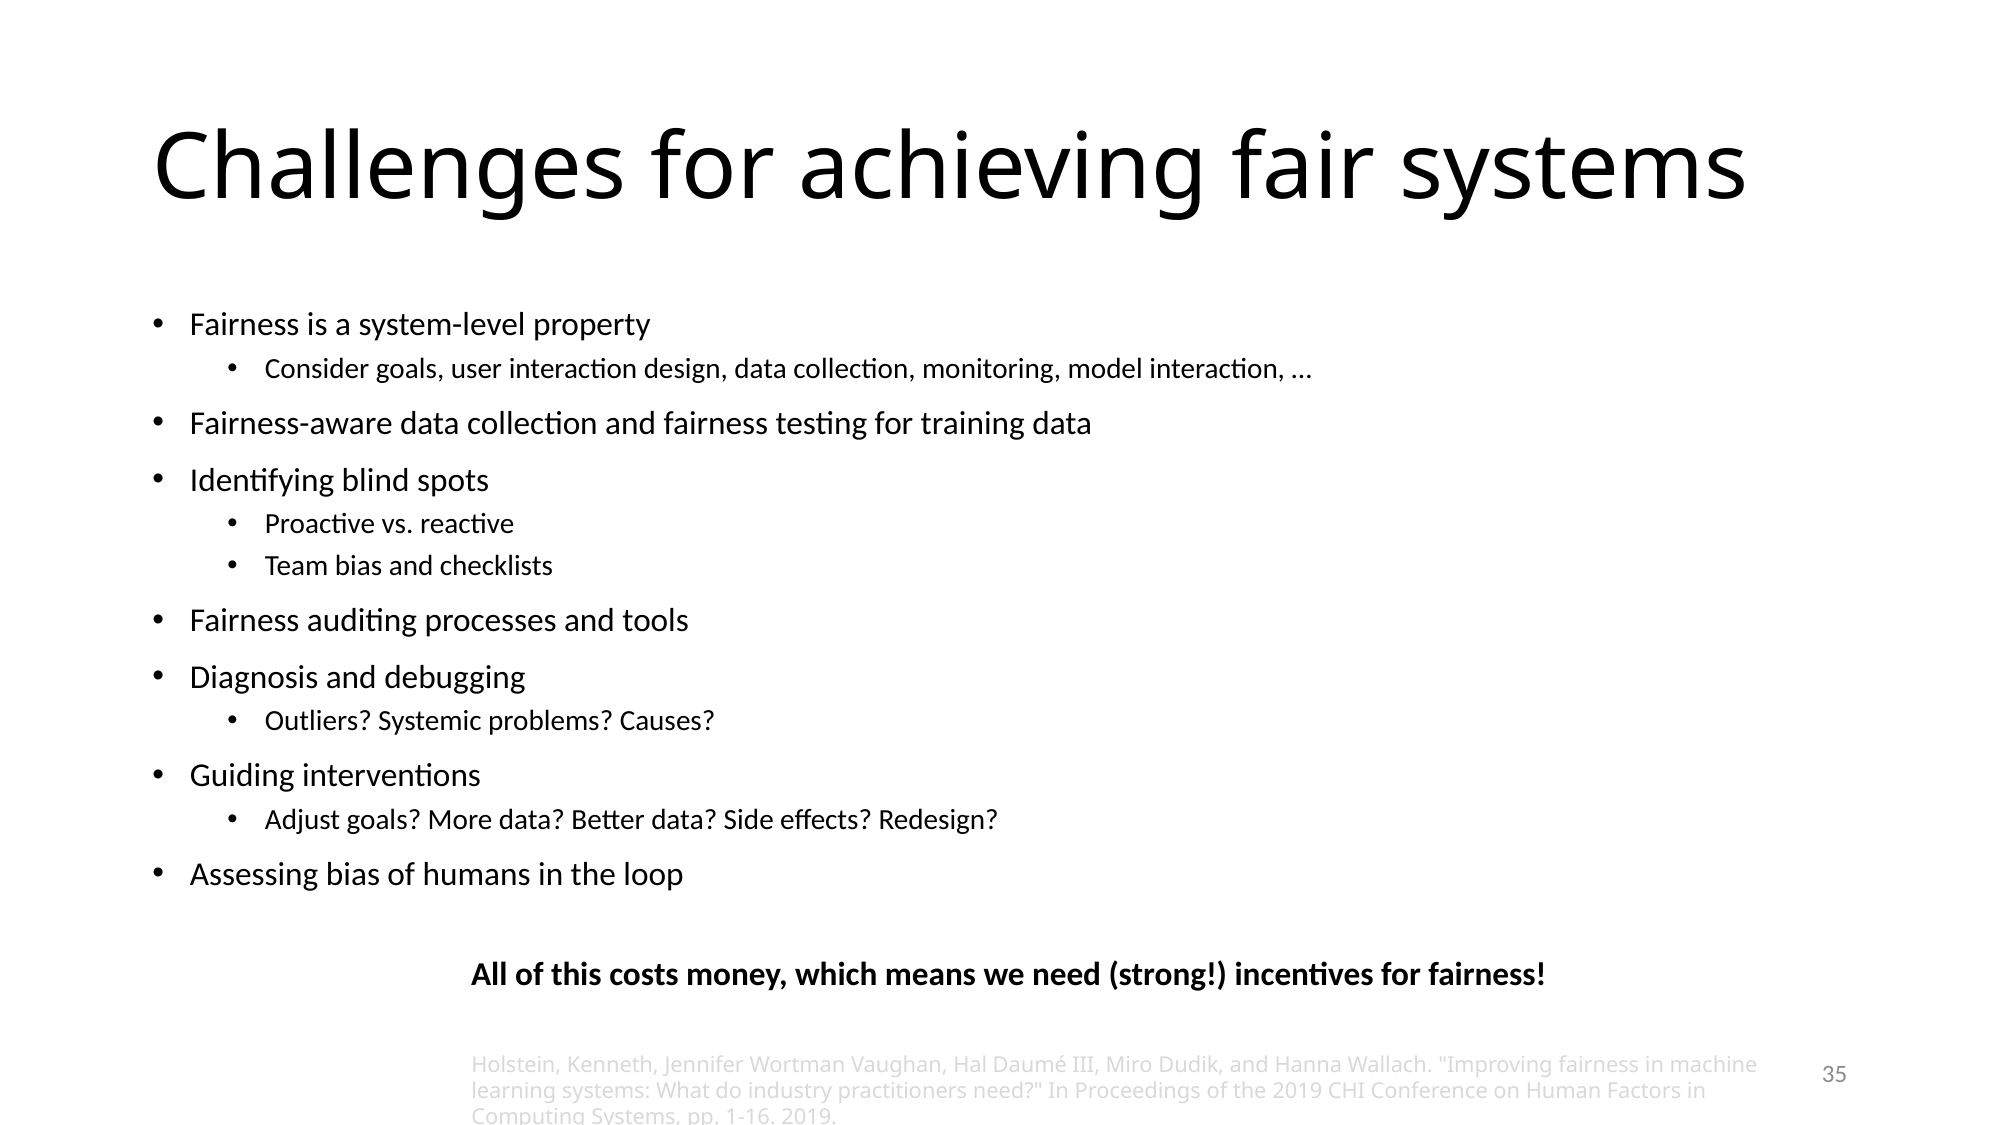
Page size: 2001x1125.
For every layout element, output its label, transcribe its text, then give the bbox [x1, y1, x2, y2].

text_box Holstein, Kenneth, Jennifer Wortman Vaughan, Hal Daumé III, Miro Dudik, and Hanna Wallach. "Improving fairness in machine learning systems: What do industry practitioners need?" In Proceedings of the 2019 CHI Conference on Human Factors in Computing Systems, pp. 1-16. 2019. [456, 1042, 1792, 1125]
text_box All of this costs money, which means we need (strong!) incentives for fairness! [456, 944, 1564, 1000]
slide_number 35 [1412, 1042, 1863, 1103]
list Fairness is a system-level property Consider goals, user interaction design, data collection, monitoring, model interaction, … Fairness-aware data collection and fairness testing for training data Identifying blind spots Proactive vs. reactive Team bias and checklists Fairness auditing processes and tools Diagnosis and debugging Outliers? Systemic problems? Causes? Guiding interventions Adjust goals? More data? Better data? Side effects? Redesign? Assessing bias of humans in the loop [137, 299, 1863, 1014]
title Challenges for achieving fair systems [137, 59, 1863, 278]
